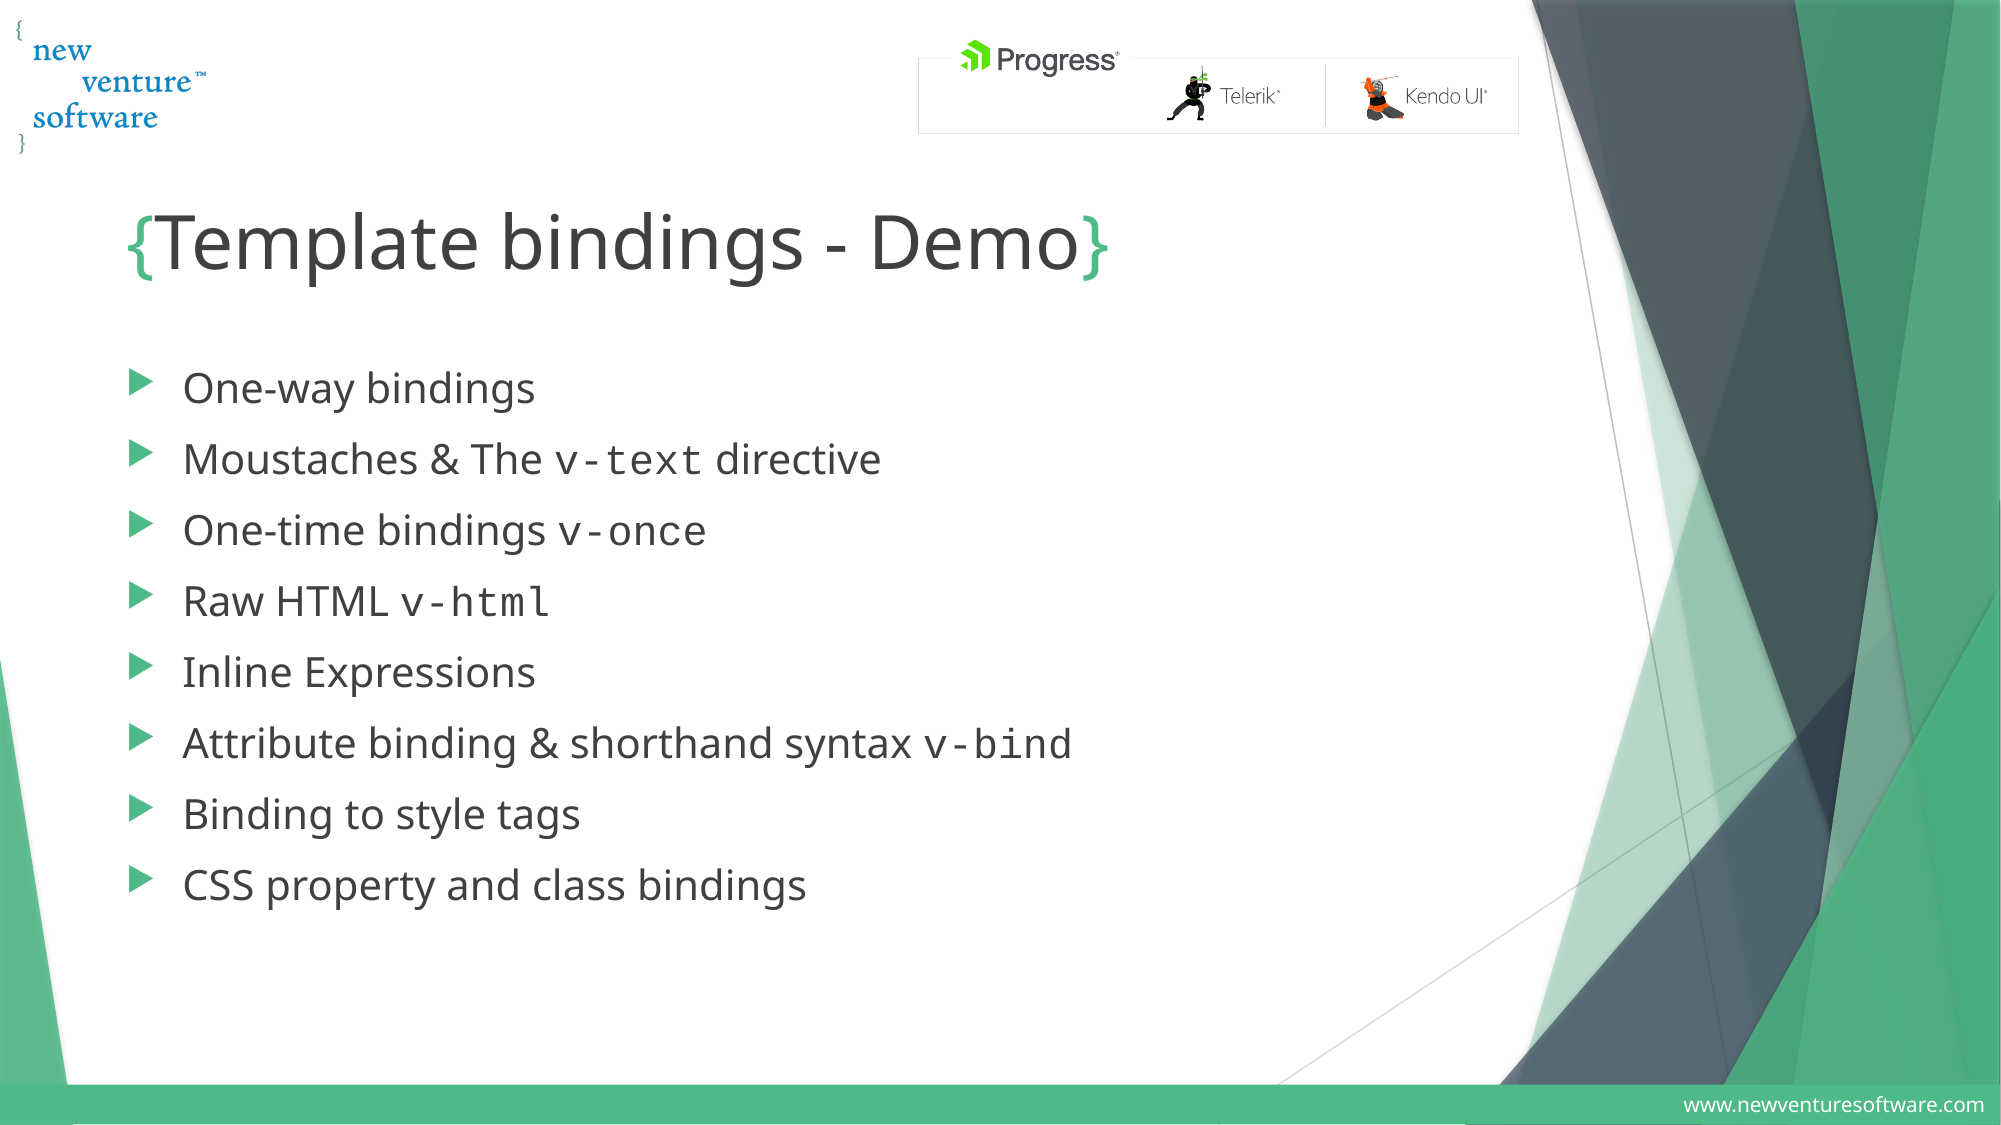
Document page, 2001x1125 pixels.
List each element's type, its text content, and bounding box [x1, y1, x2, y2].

picture [16, 20, 206, 154]
picture [915, 39, 1522, 134]
list One-way bindings Moustaches & The v-text directive One-time bindings v-once Raw HTML v-html Inline Expressions Attribute binding & shorthand syntax v-bind Binding to style tags CSS property and class bindings [111, 354, 1522, 992]
title {Template bindings - Demo} [111, 187, 1522, 317]
